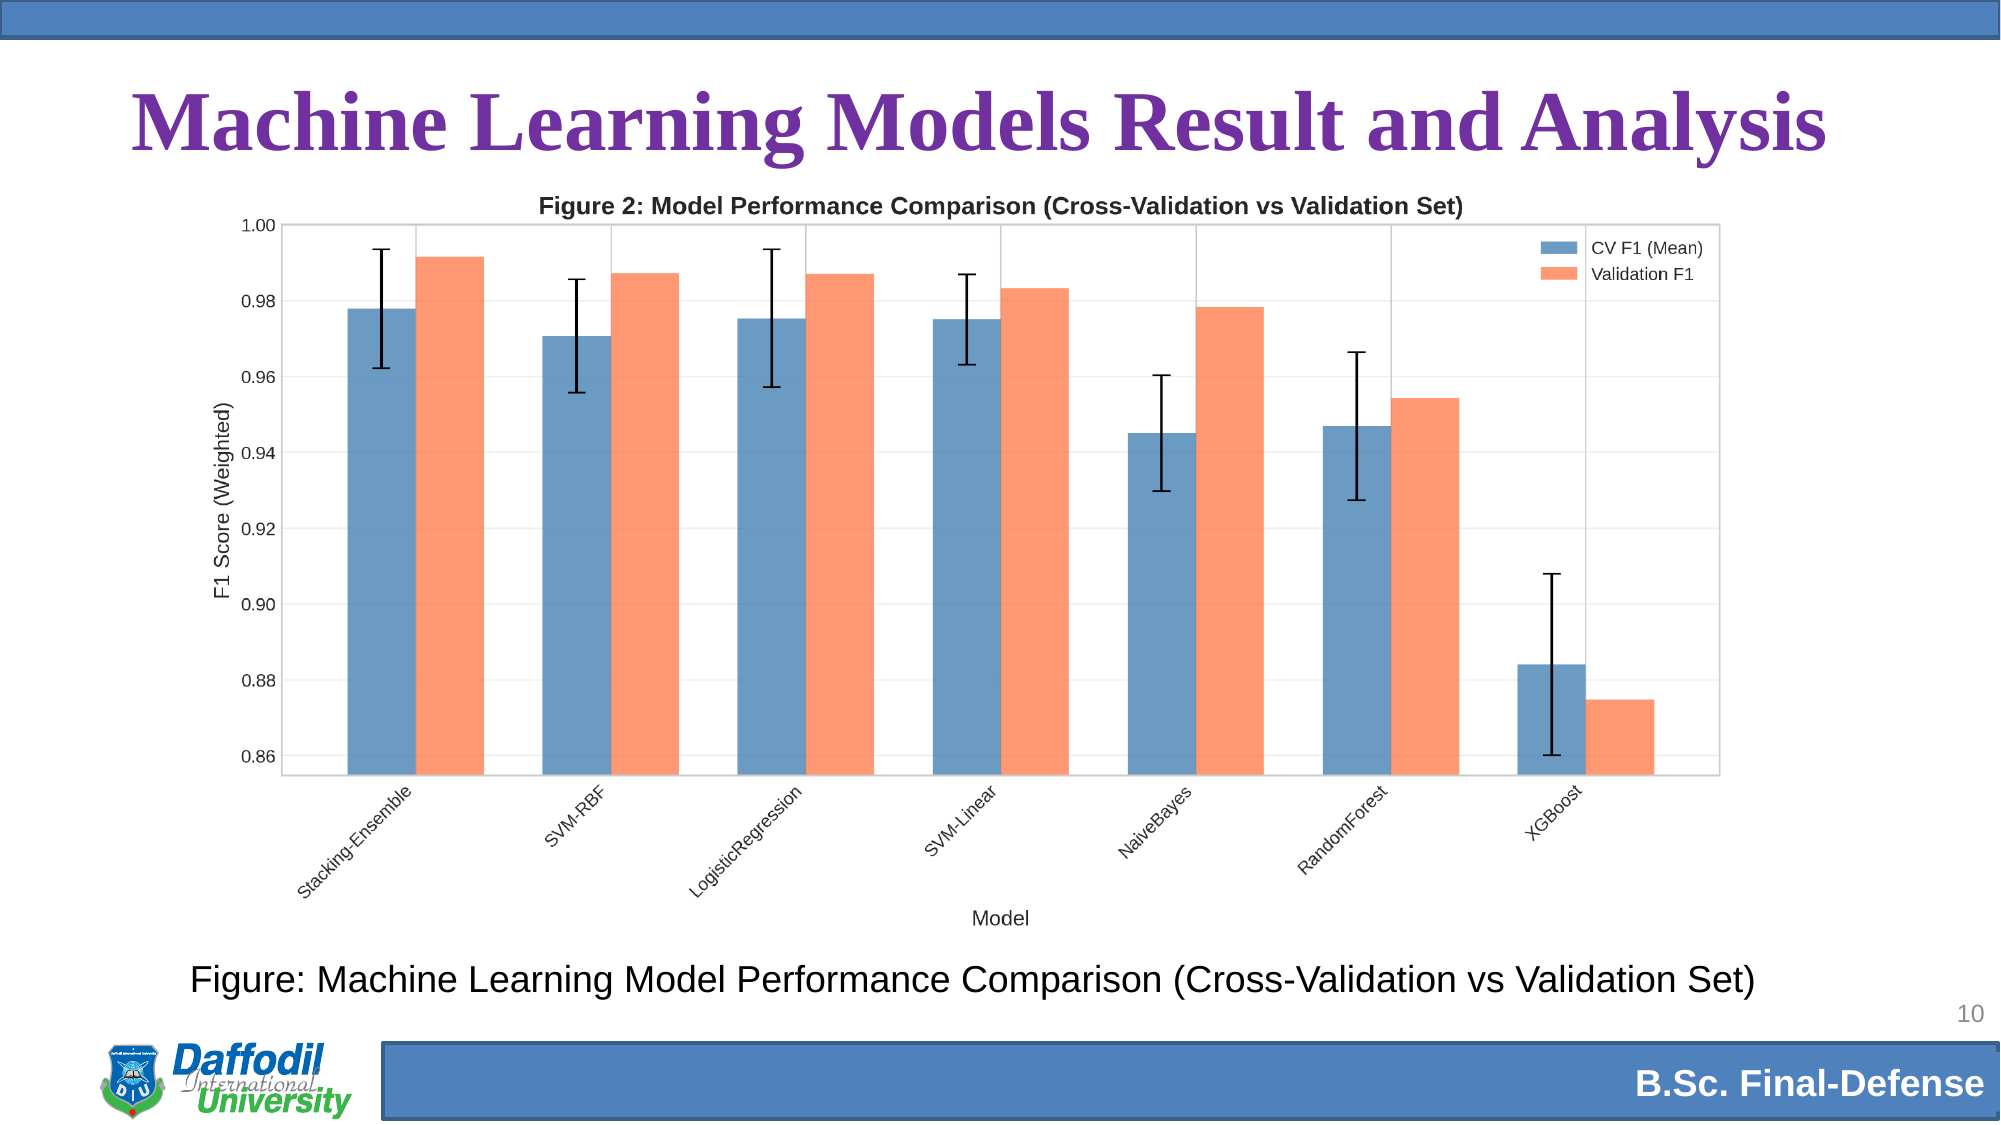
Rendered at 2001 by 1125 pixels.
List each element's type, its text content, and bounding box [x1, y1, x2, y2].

slide_number 10 [1533, 982, 2000, 1043]
title Machine Learning Models Result and Analysis [75, 45, 1888, 188]
picture [125, 1078, 132, 1084]
picture [200, 183, 1732, 942]
text_box Figure: Machine Learning Model Performance Comparison (Cross-Validation vs Validation Set) [174, 947, 1788, 1008]
text_box B.Sc. Final-Defense [1462, 1051, 2000, 1112]
